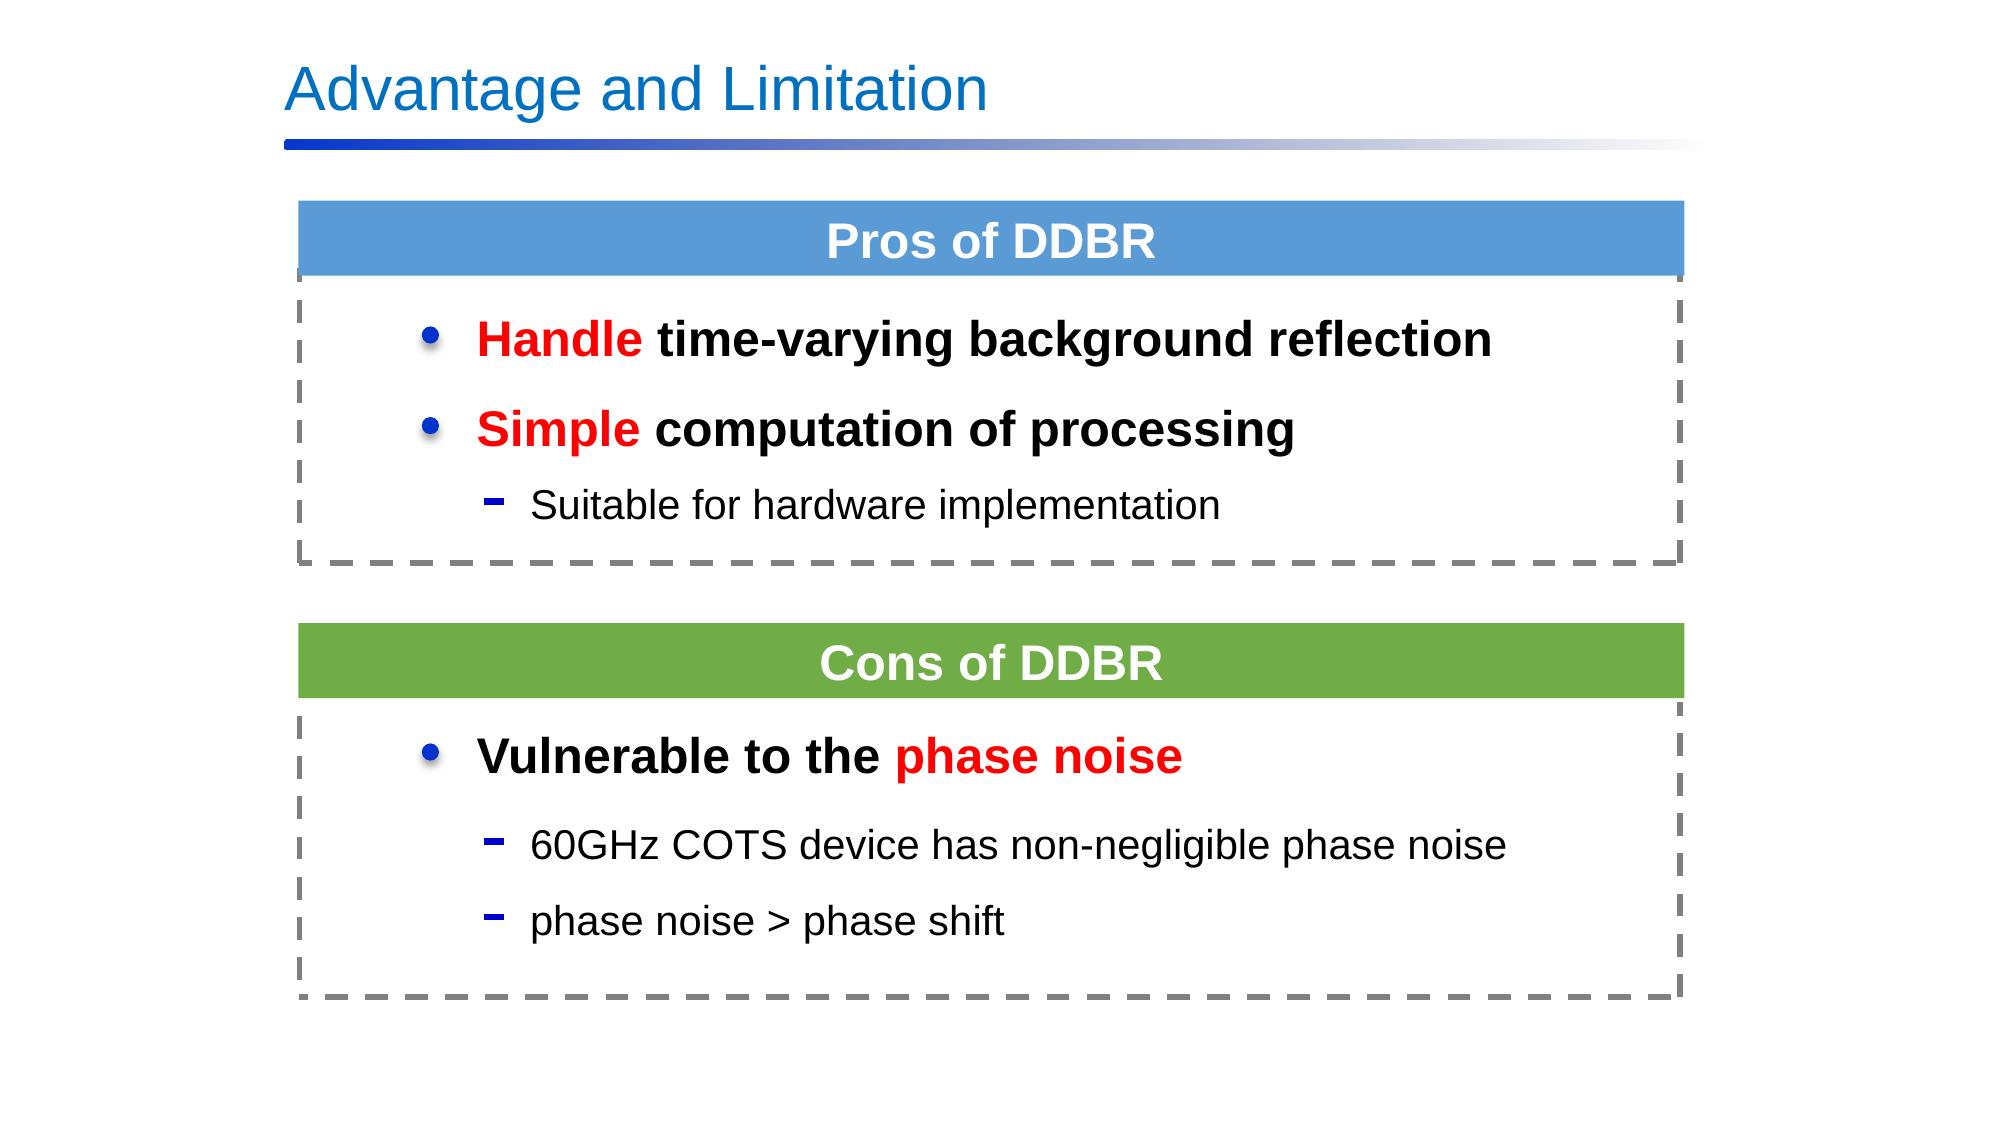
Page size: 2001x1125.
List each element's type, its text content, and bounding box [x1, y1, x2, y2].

text_box Advantage and Limitation [270, 40, 1670, 130]
text_box [284, 139, 1710, 150]
text_box Pros of DDBR [297, 200, 1685, 277]
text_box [422, 389, 1389, 465]
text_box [422, 298, 1551, 375]
text_box [484, 498, 504, 505]
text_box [298, 623, 1685, 997]
text_box Suitable for hardware implementation [515, 470, 1606, 536]
